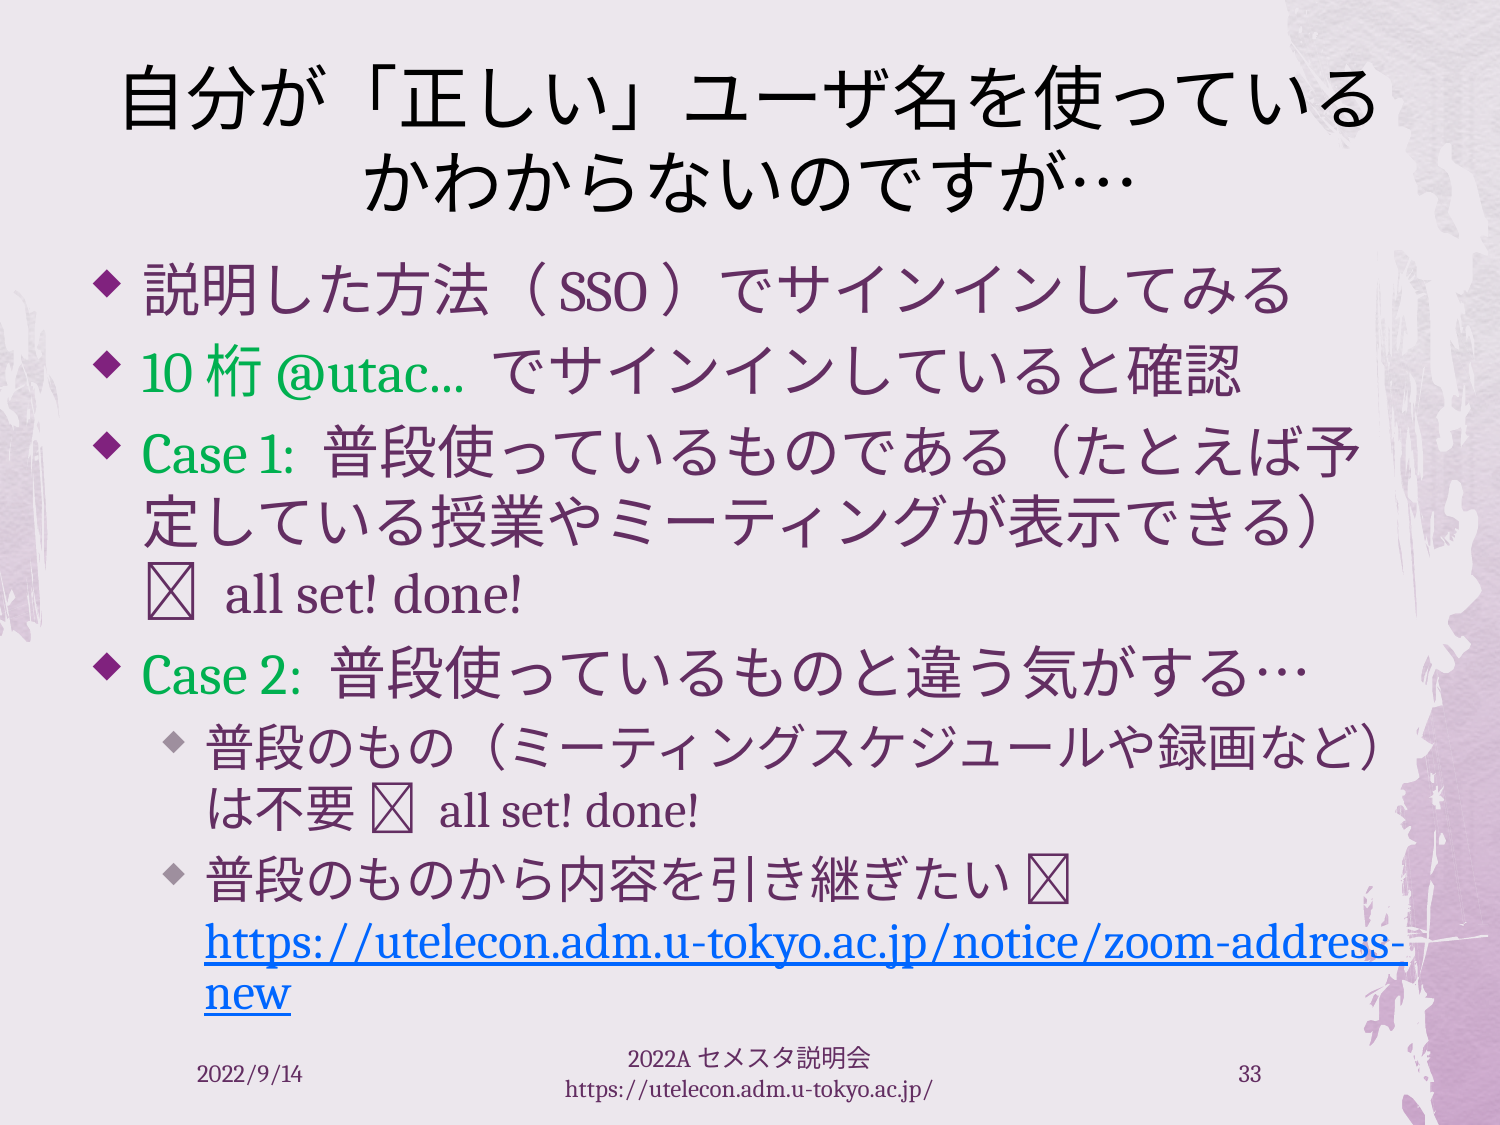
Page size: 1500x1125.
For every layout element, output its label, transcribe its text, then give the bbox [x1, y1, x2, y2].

slide_number 33 [1074, 1042, 1425, 1103]
list 説明した方法（SSO）でサインインしてみる 10桁@utac... でサインインしていると確認 Case 1: 普段使っているものである（たとえば予定している授業やミーティングが表示できる） all set! done! Case 2: 普段使っているものと違う気がする… 普段のもの（ミーティングスケジュールや録画など）は不要  all set! done! 普段のものから内容を引き継ぎたい  https://utelecon.adm.u-tokyo.ac.jp/notice/zoom-address-new [75, 246, 1425, 989]
title 自分が「正しい」ユーザ名を使っているかわからないのですが… [75, 45, 1425, 233]
footer 2022Aセメスタ説明会 https://utelecon.adm.u-tokyo.ac.jp/ [512, 1042, 988, 1103]
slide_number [75, 1042, 425, 1103]
